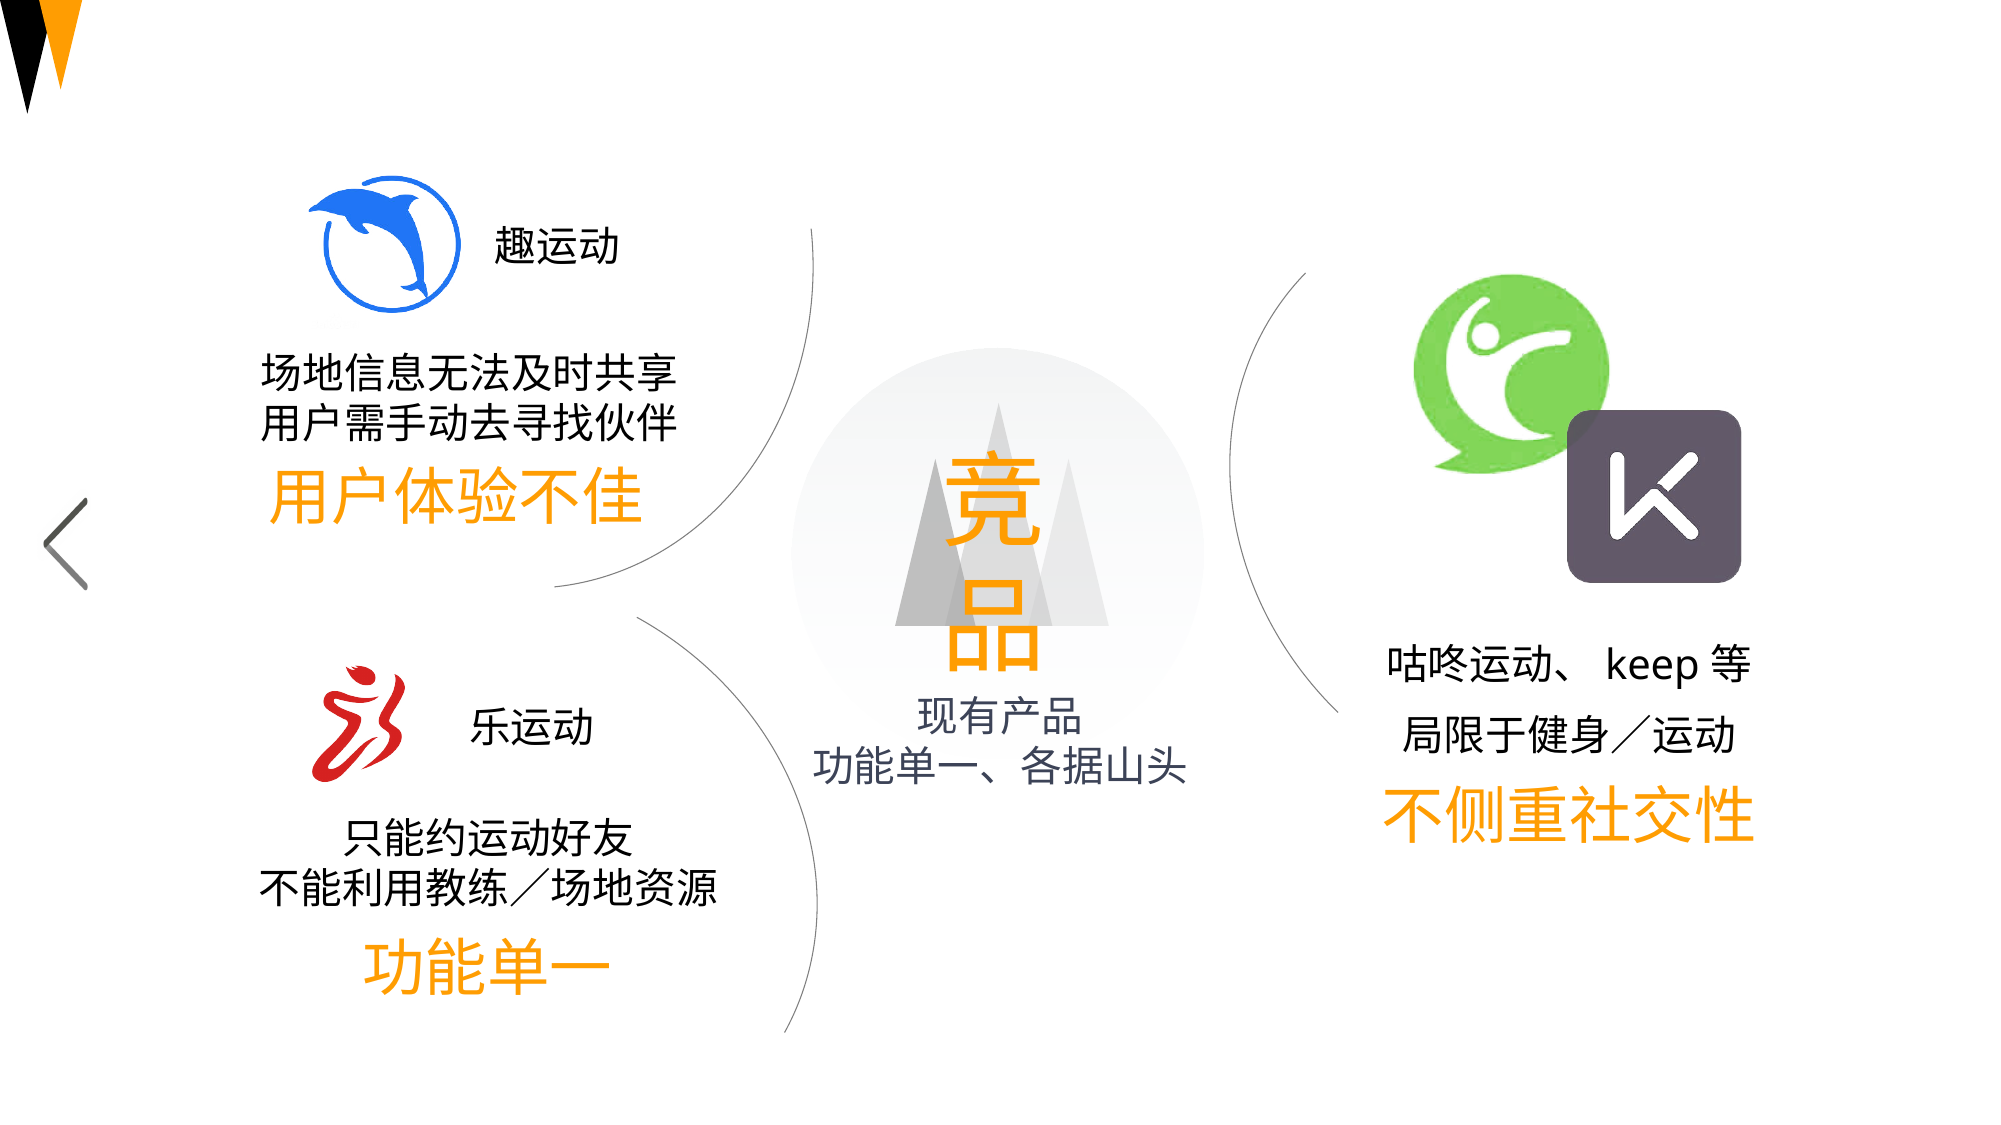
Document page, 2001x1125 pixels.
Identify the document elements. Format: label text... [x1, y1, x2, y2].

picture [12, 488, 122, 597]
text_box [1304, 630, 1834, 860]
text_box [533, 616, 818, 1033]
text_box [219, 339, 720, 541]
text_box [0, 0, 83, 114]
text_box 现有产品 功能单一、各据山头 [724, 682, 1295, 798]
text_box [1229, 272, 1464, 676]
picture [273, 630, 449, 785]
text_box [302, 148, 704, 338]
text_box [549, 541, 679, 588]
text_box [528, 228, 814, 507]
text_box 竞品 [926, 626, 1092, 692]
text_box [238, 804, 739, 1012]
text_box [1403, 245, 1742, 584]
text_box [790, 346, 1205, 682]
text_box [895, 402, 1109, 626]
text_box 乐运动 [449, 693, 594, 759]
